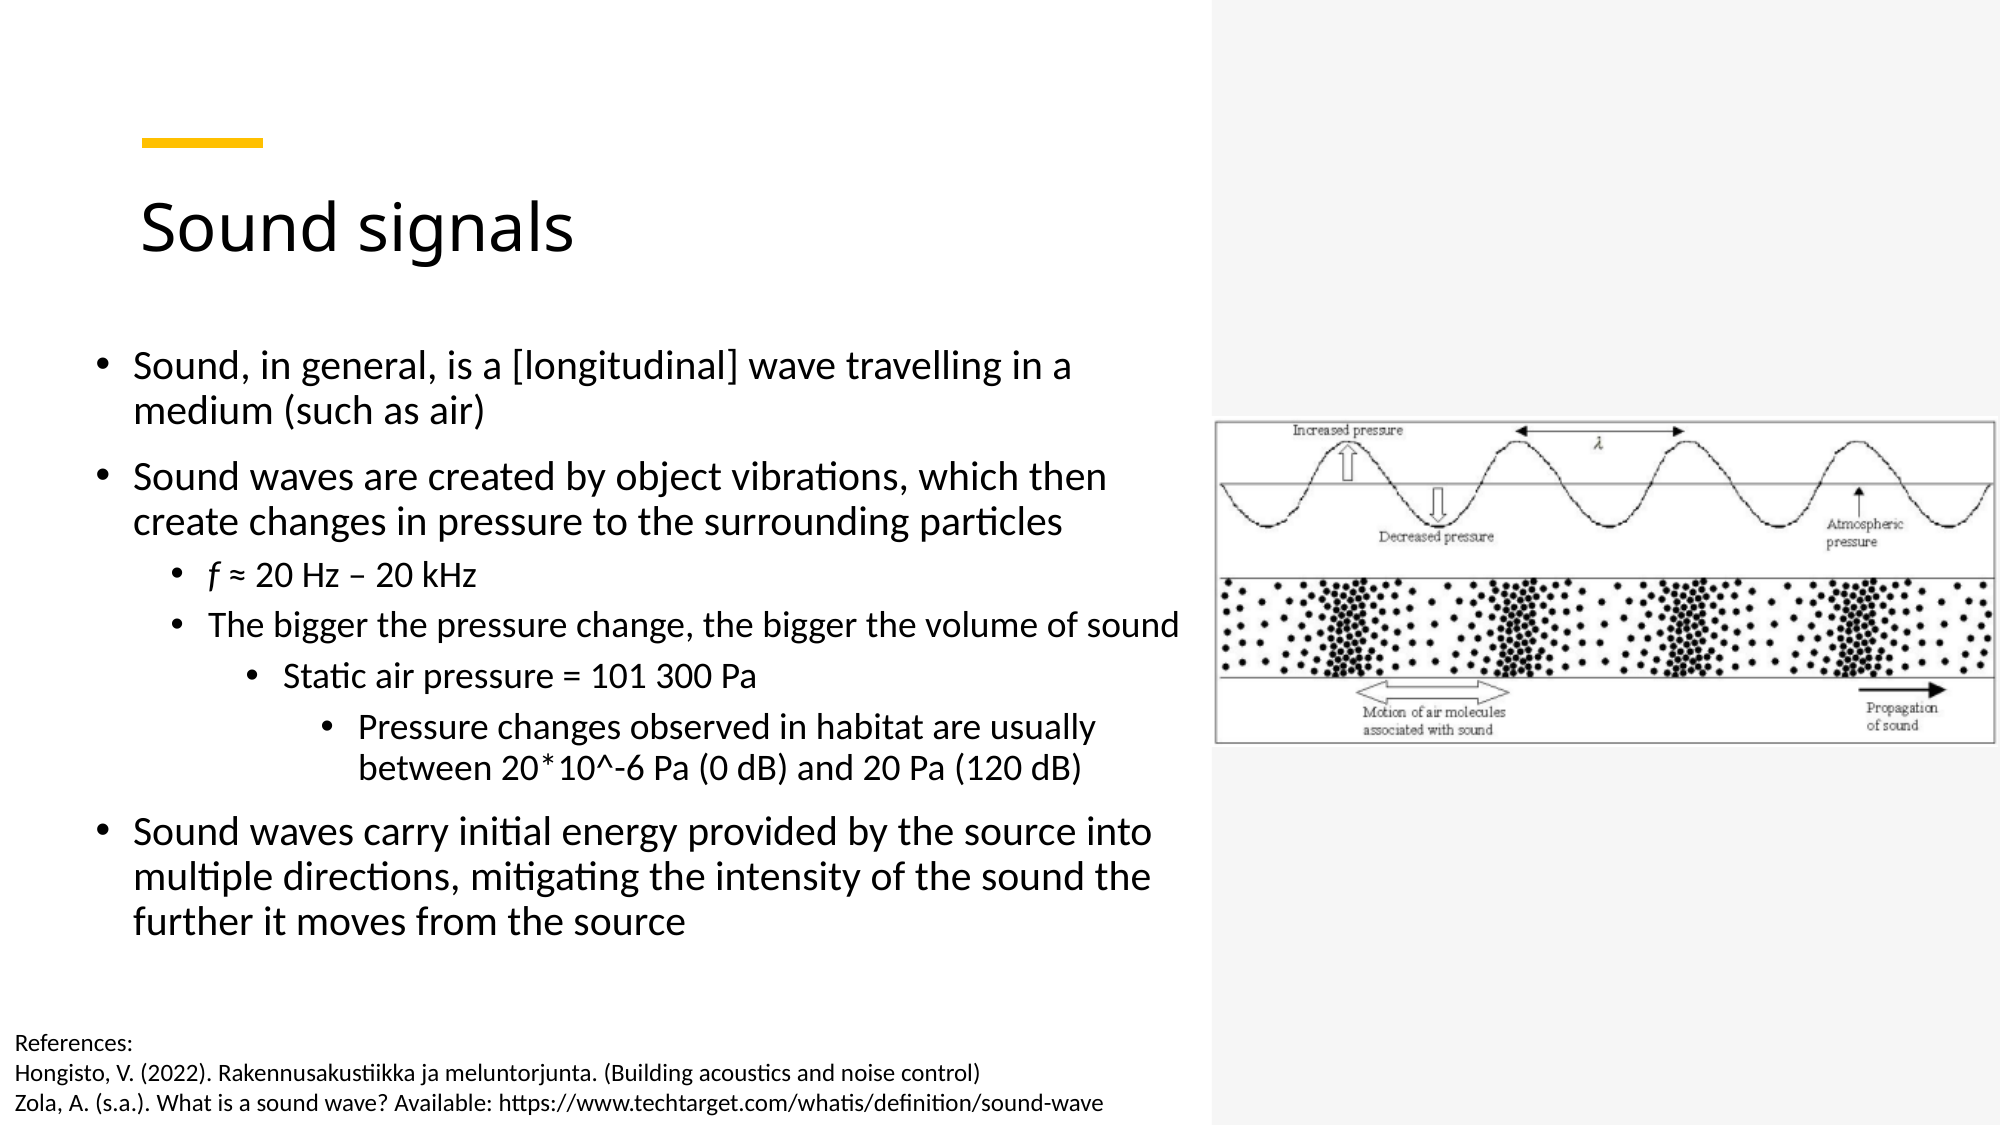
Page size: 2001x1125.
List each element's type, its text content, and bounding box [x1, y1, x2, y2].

list Sound, in general, is a [longitudinal] wave travelling in a medium (such as air) Sound waves are created by object vibrations, which then create changes in pressure to the surrounding particles f ≈ 20 Hz – 20 kHz The bigger the pressure change, the bigger the volume of sound Static air pressure = 101 300 Pa Pressure changes observed in habitat are usually between 20*10^-6 Pa (0 dB) and 20 Pa (120 dB) Sound waves carry initial energy provided by the source into multiple directions, mitigating the intensity of the sound the further it moves from the source [80, 335, 1211, 983]
text_box References: Hongisto, V. (2022). Rakennusakustiikka ja meluntorjunta. (Building acoustics and noise control) Zola, A. (s.a.). What is a sound wave? Available: https://www.techtarget.com/whatis/definition/sound-wave [0, 1018, 1210, 1124]
picture [1209, 416, 1998, 747]
text_box [1211, 0, 2000, 1125]
title Sound signals [125, 186, 1075, 335]
